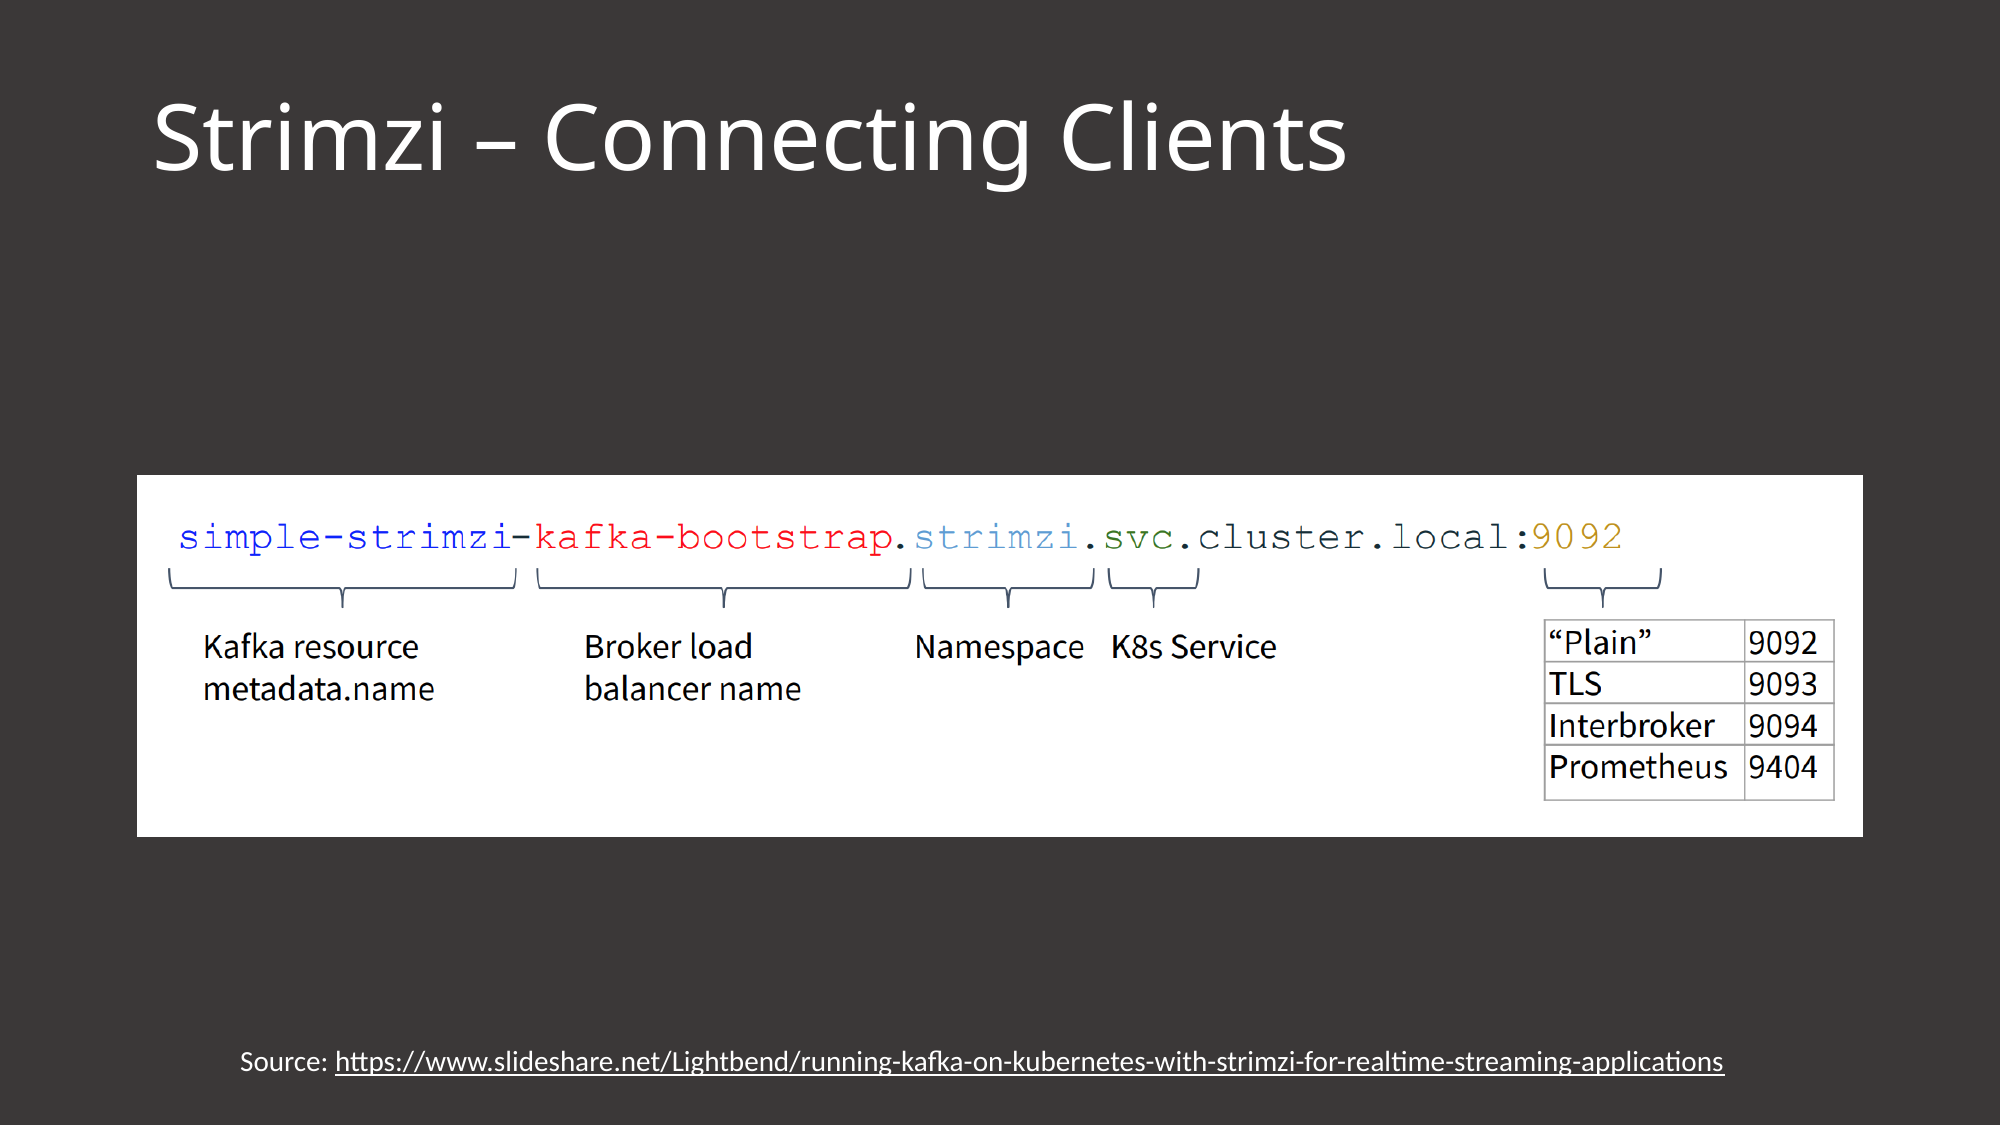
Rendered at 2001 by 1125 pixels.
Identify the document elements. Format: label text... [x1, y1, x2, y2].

title Strimzi – Connecting Clients [137, 39, 1863, 243]
text_box Source: https://www.slideshare.net/Lightbend/running-kafka-on-kubernetes-with-strimzi-for-realtime-streaming-applications [225, 1035, 1740, 1086]
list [137, 475, 1863, 837]
